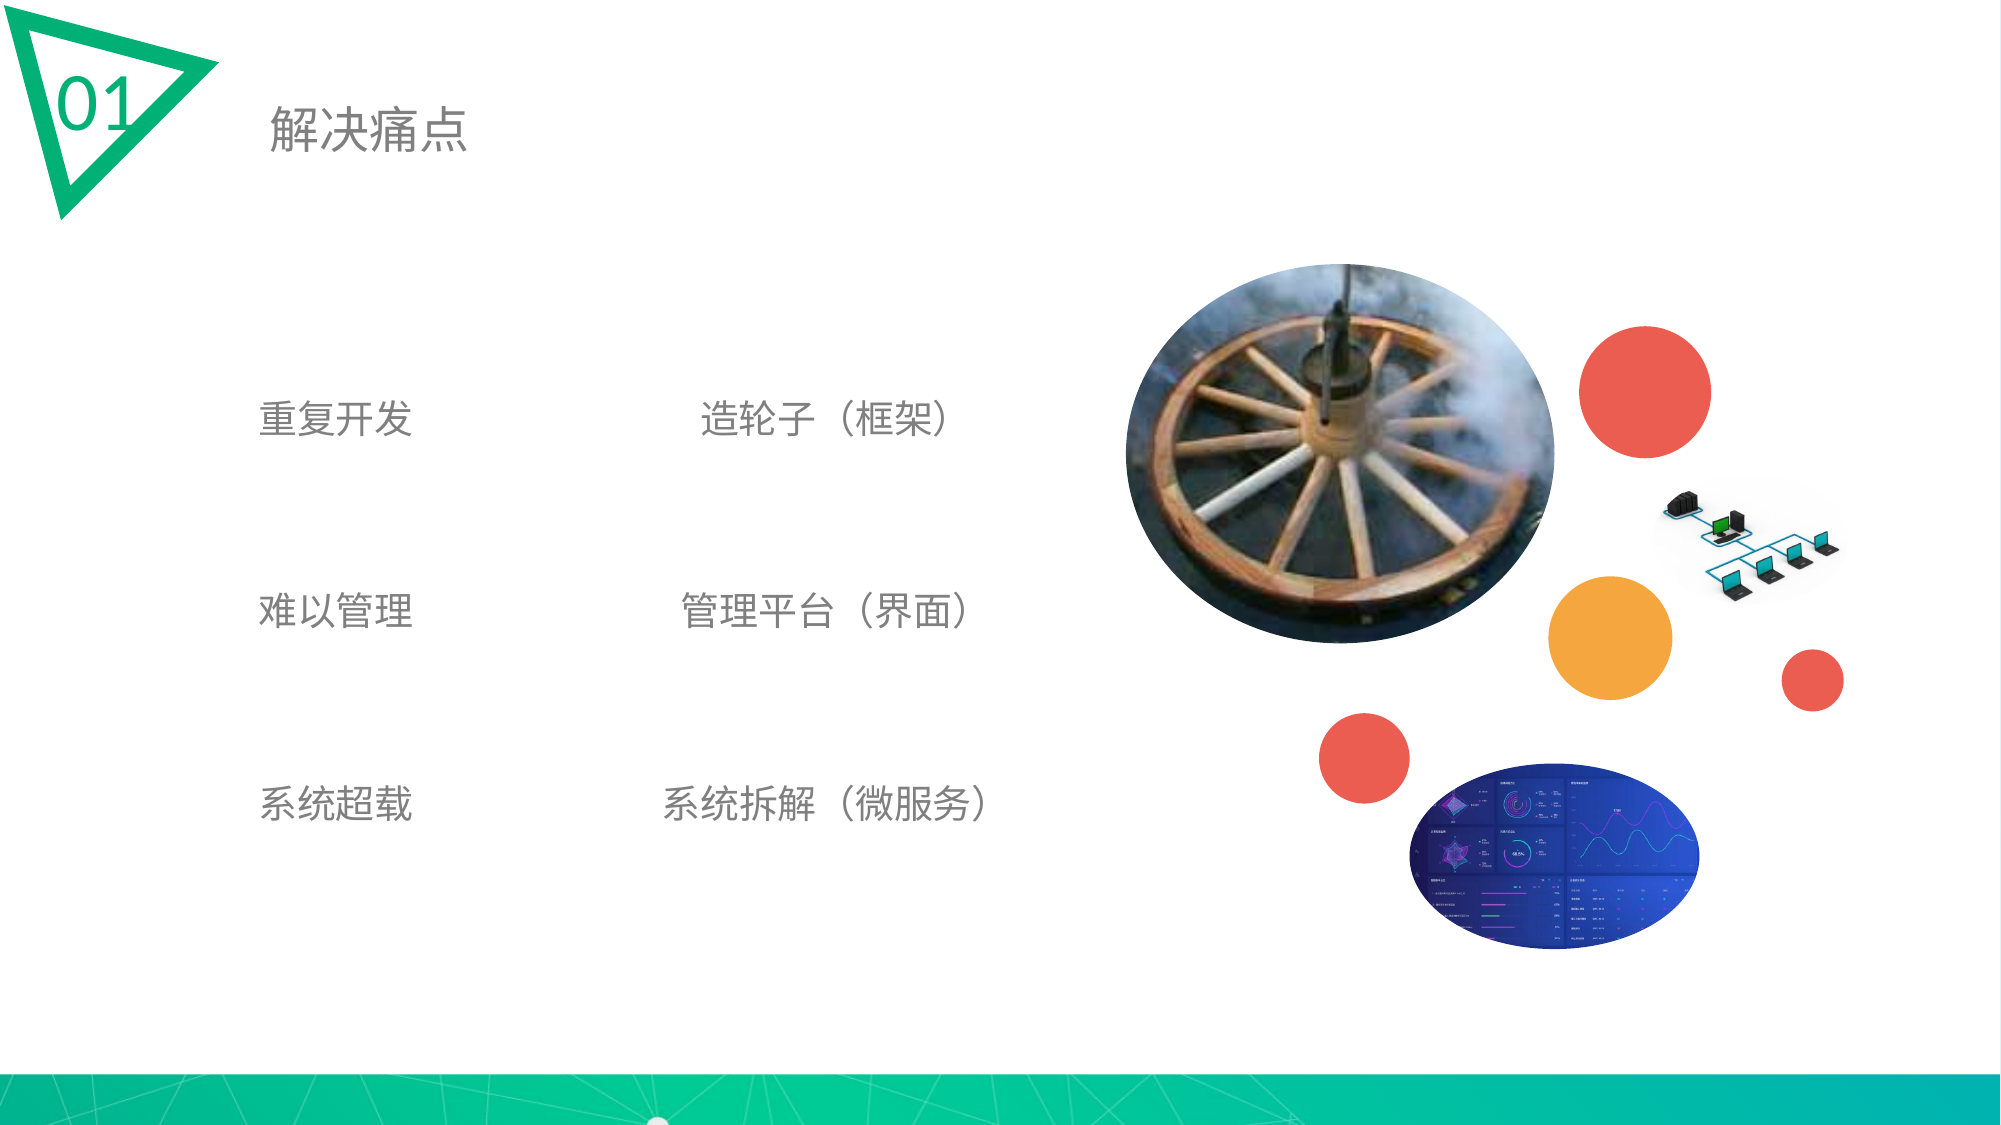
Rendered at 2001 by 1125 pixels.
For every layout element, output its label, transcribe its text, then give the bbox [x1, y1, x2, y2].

text_box 系统超载 [116, 758, 556, 834]
text_box [1547, 575, 1674, 702]
text_box 难以管理 [116, 565, 556, 641]
text_box 重复开发 [116, 372, 556, 449]
picture [1409, 763, 1700, 950]
picture [0, 0, 2001, 1125]
picture [1652, 474, 1848, 605]
picture [1125, 264, 1555, 644]
text_box 管理平台（界面） [616, 565, 1056, 641]
text_box 解决痛点 [173, 91, 566, 166]
text_box [1780, 648, 1845, 713]
text_box [1317, 712, 1411, 805]
text_box 造轮子（框架） [616, 372, 1056, 449]
text_box 系统拆解（微服务） [616, 758, 1056, 834]
text_box 01 [41, 39, 156, 155]
text_box [1578, 325, 1713, 460]
text_box [2, 3, 222, 223]
